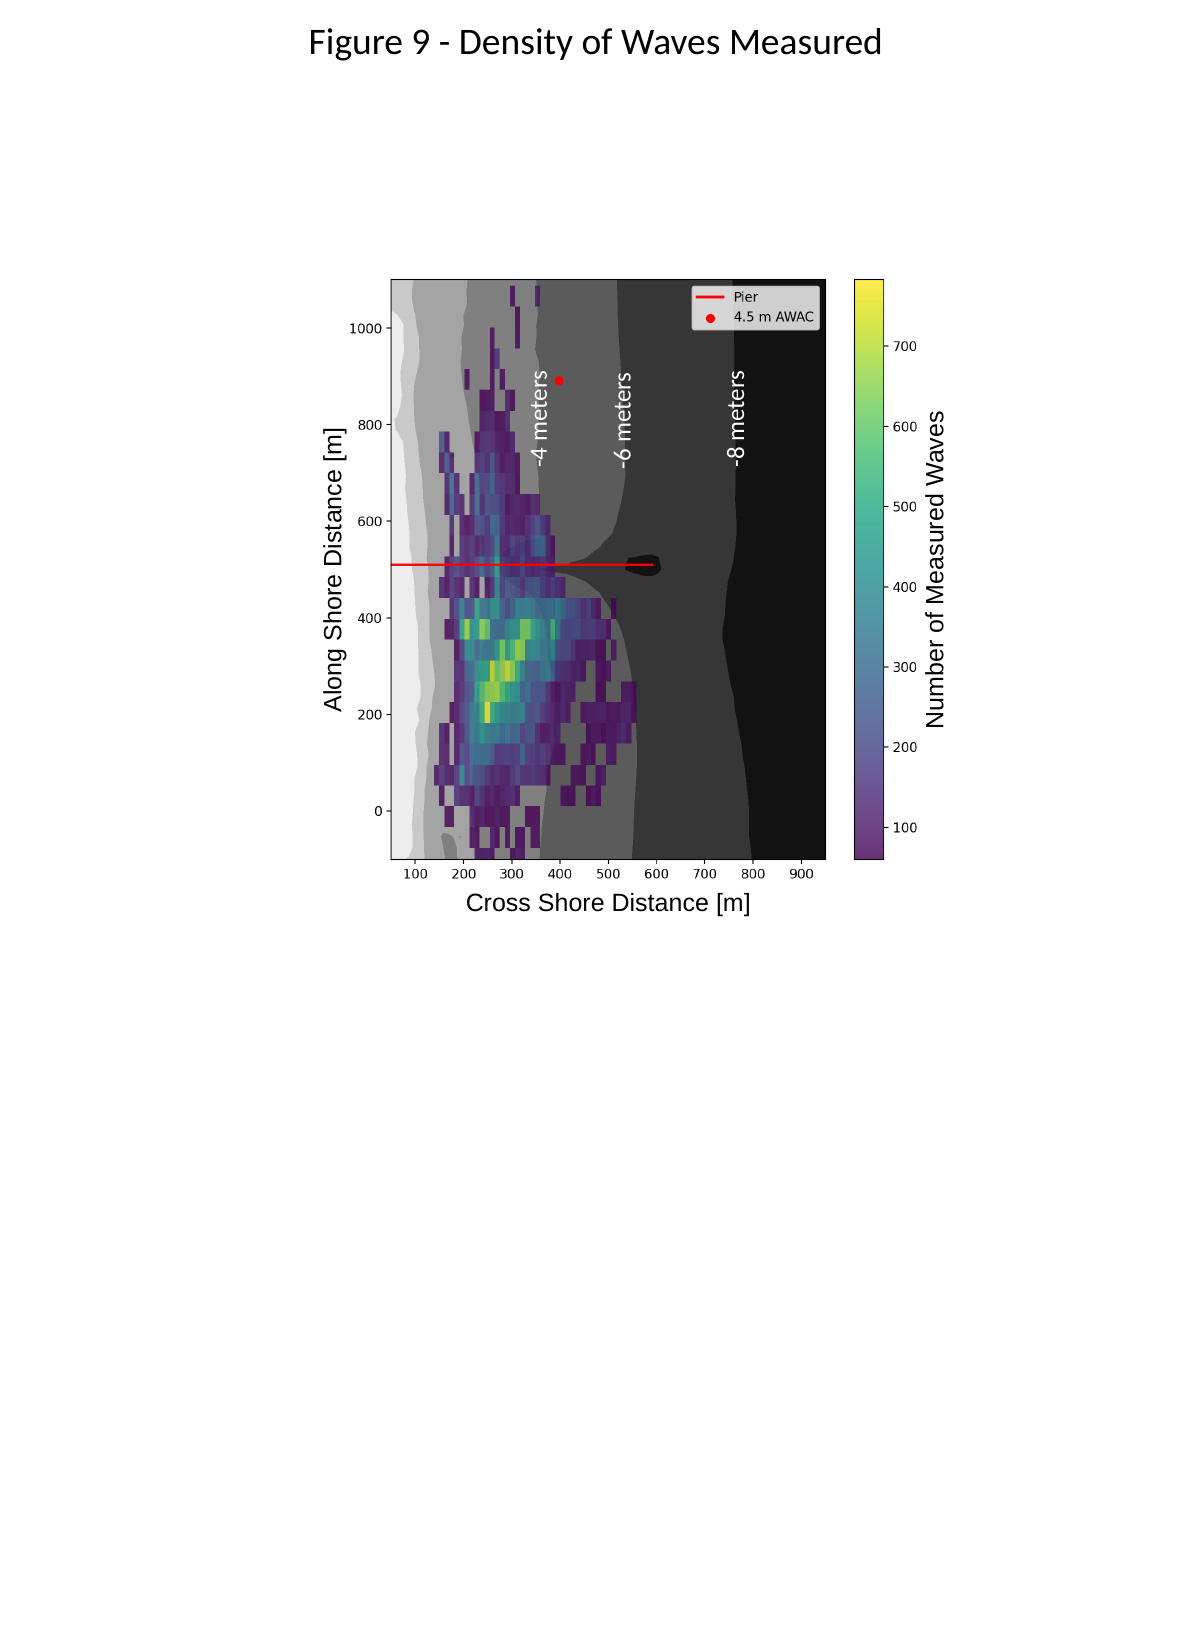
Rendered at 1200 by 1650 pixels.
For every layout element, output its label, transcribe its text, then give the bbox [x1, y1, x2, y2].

text_box Figure 9 - Density of Waves Measured [294, 9, 899, 70]
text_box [276, 169, 980, 955]
